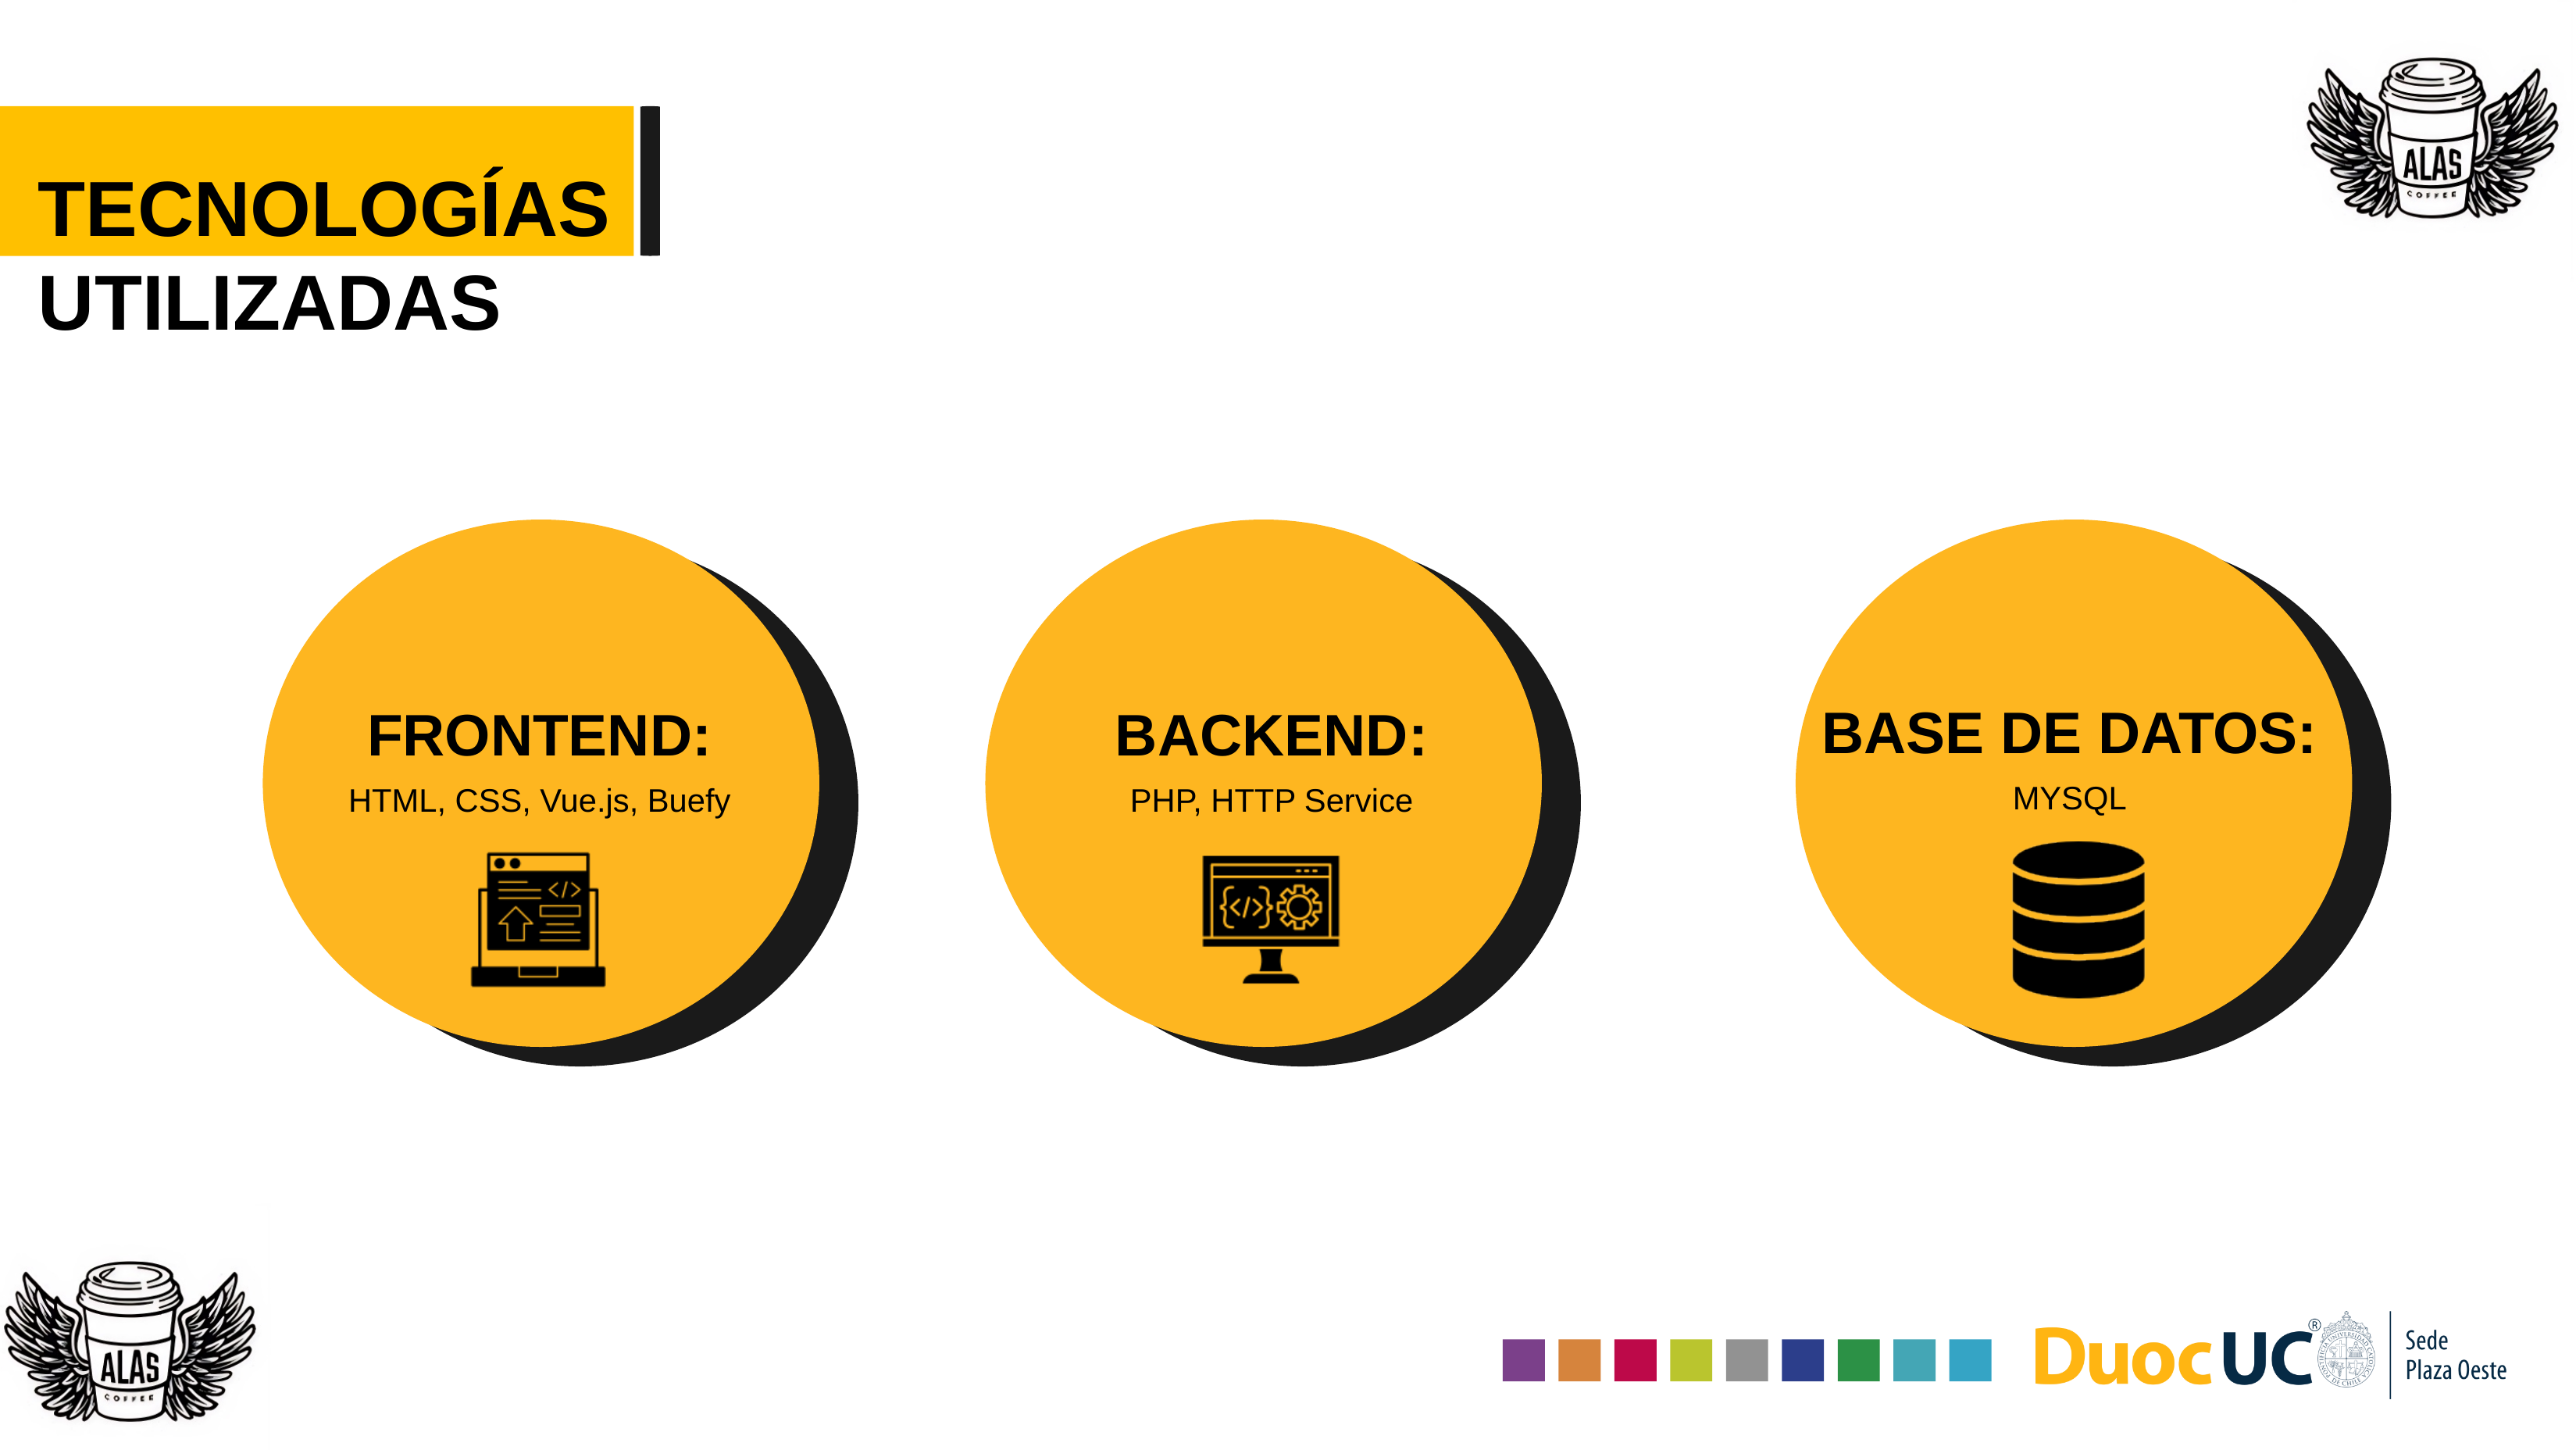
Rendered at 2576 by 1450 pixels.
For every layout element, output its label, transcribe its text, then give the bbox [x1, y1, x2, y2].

list TECNOLOGÍAS UTILIZADAS [37, 158, 638, 348]
text_box BACKEND: PHP, HTTP Service [1102, 685, 1440, 819]
text_box [1965, 559, 2393, 1069]
picture [460, 841, 618, 998]
picture [1192, 841, 1350, 998]
text_box [433, 560, 861, 1069]
text_box FRONTEND: HTML, CSS, Vue.js, Buefy [319, 685, 759, 869]
text_box BASE DE DATOS: MYSQL [1783, 683, 2355, 816]
text_box [1156, 560, 1583, 1069]
picture [0, 1202, 271, 1450]
text_box [1814, 517, 2333, 683]
picture [2291, 0, 2574, 282]
text_box [1796, 816, 2352, 1049]
text_box [983, 517, 1544, 1049]
picture [2031, 1310, 2512, 1400]
picture [2000, 841, 2157, 998]
text_box [261, 517, 822, 1049]
